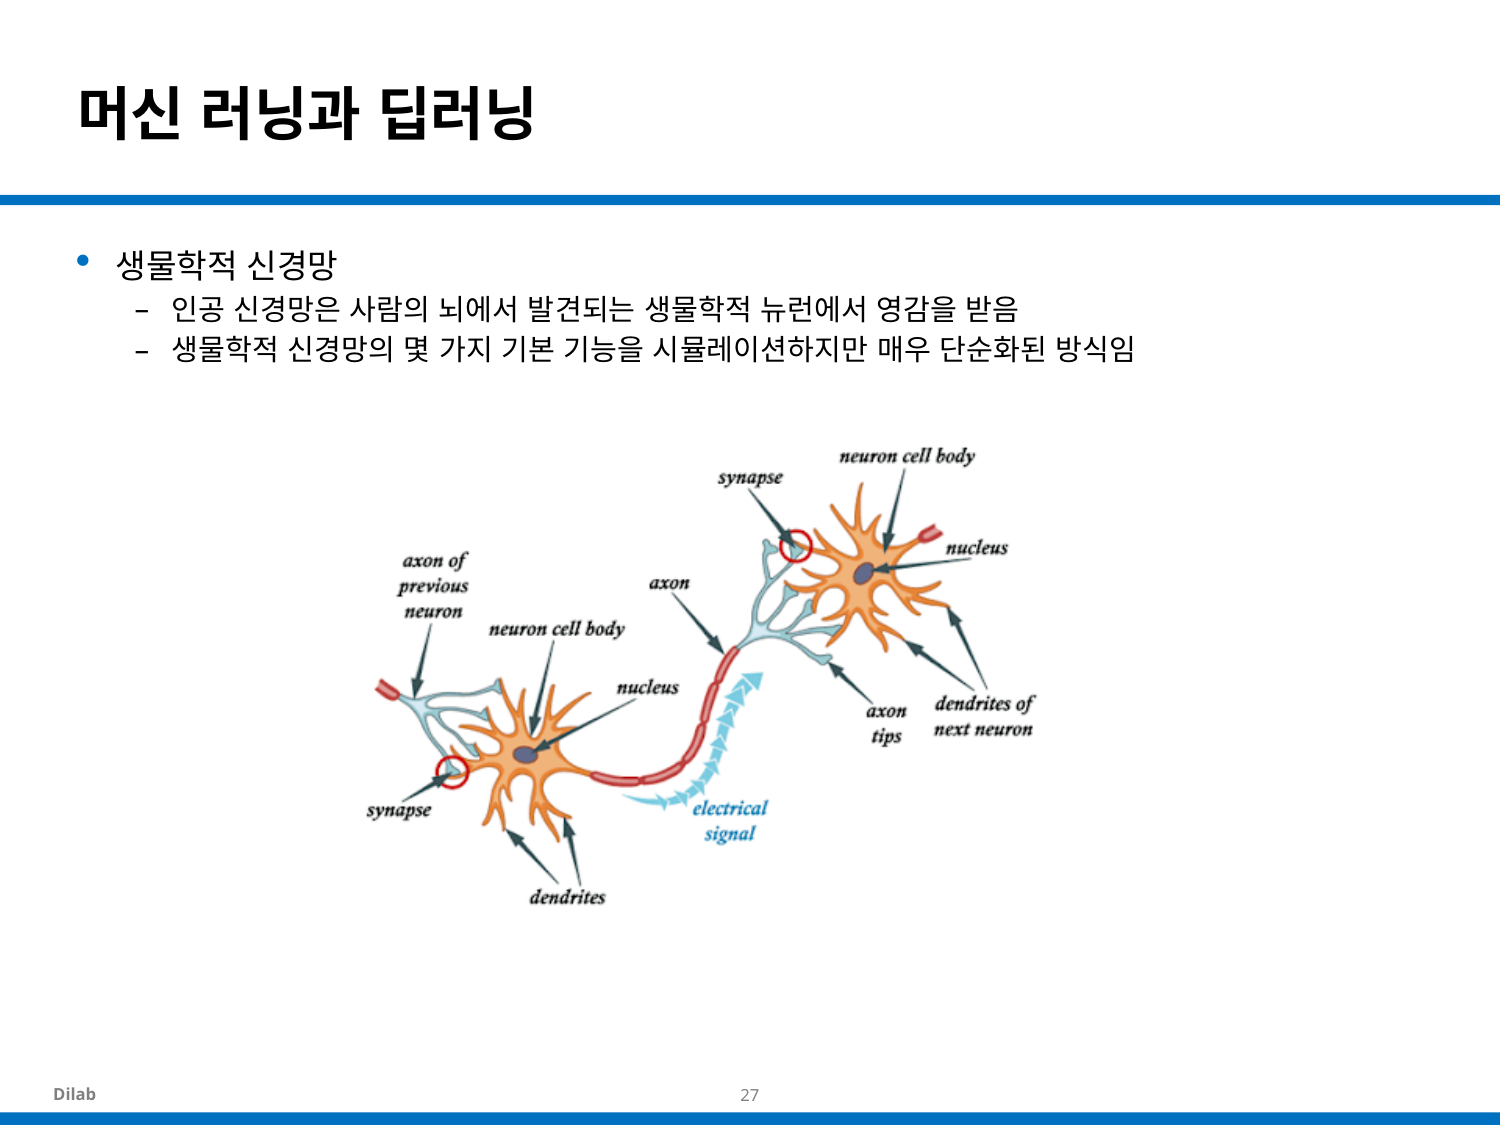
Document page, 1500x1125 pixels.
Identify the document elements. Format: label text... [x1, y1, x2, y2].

list 생물학적 신경망 인공 신경망은 사람의 뇌에서 발견되는 생물학적 뉴런에서 영감을 받음 생물학적 신경망의 몇 가지 기본 기능을 시뮬레이션하지만 매우 단순화된 방식임 [62, 237, 1413, 1075]
picture [299, 437, 1101, 918]
title 머신 러닝과 딥러닝 [62, 62, 1413, 163]
